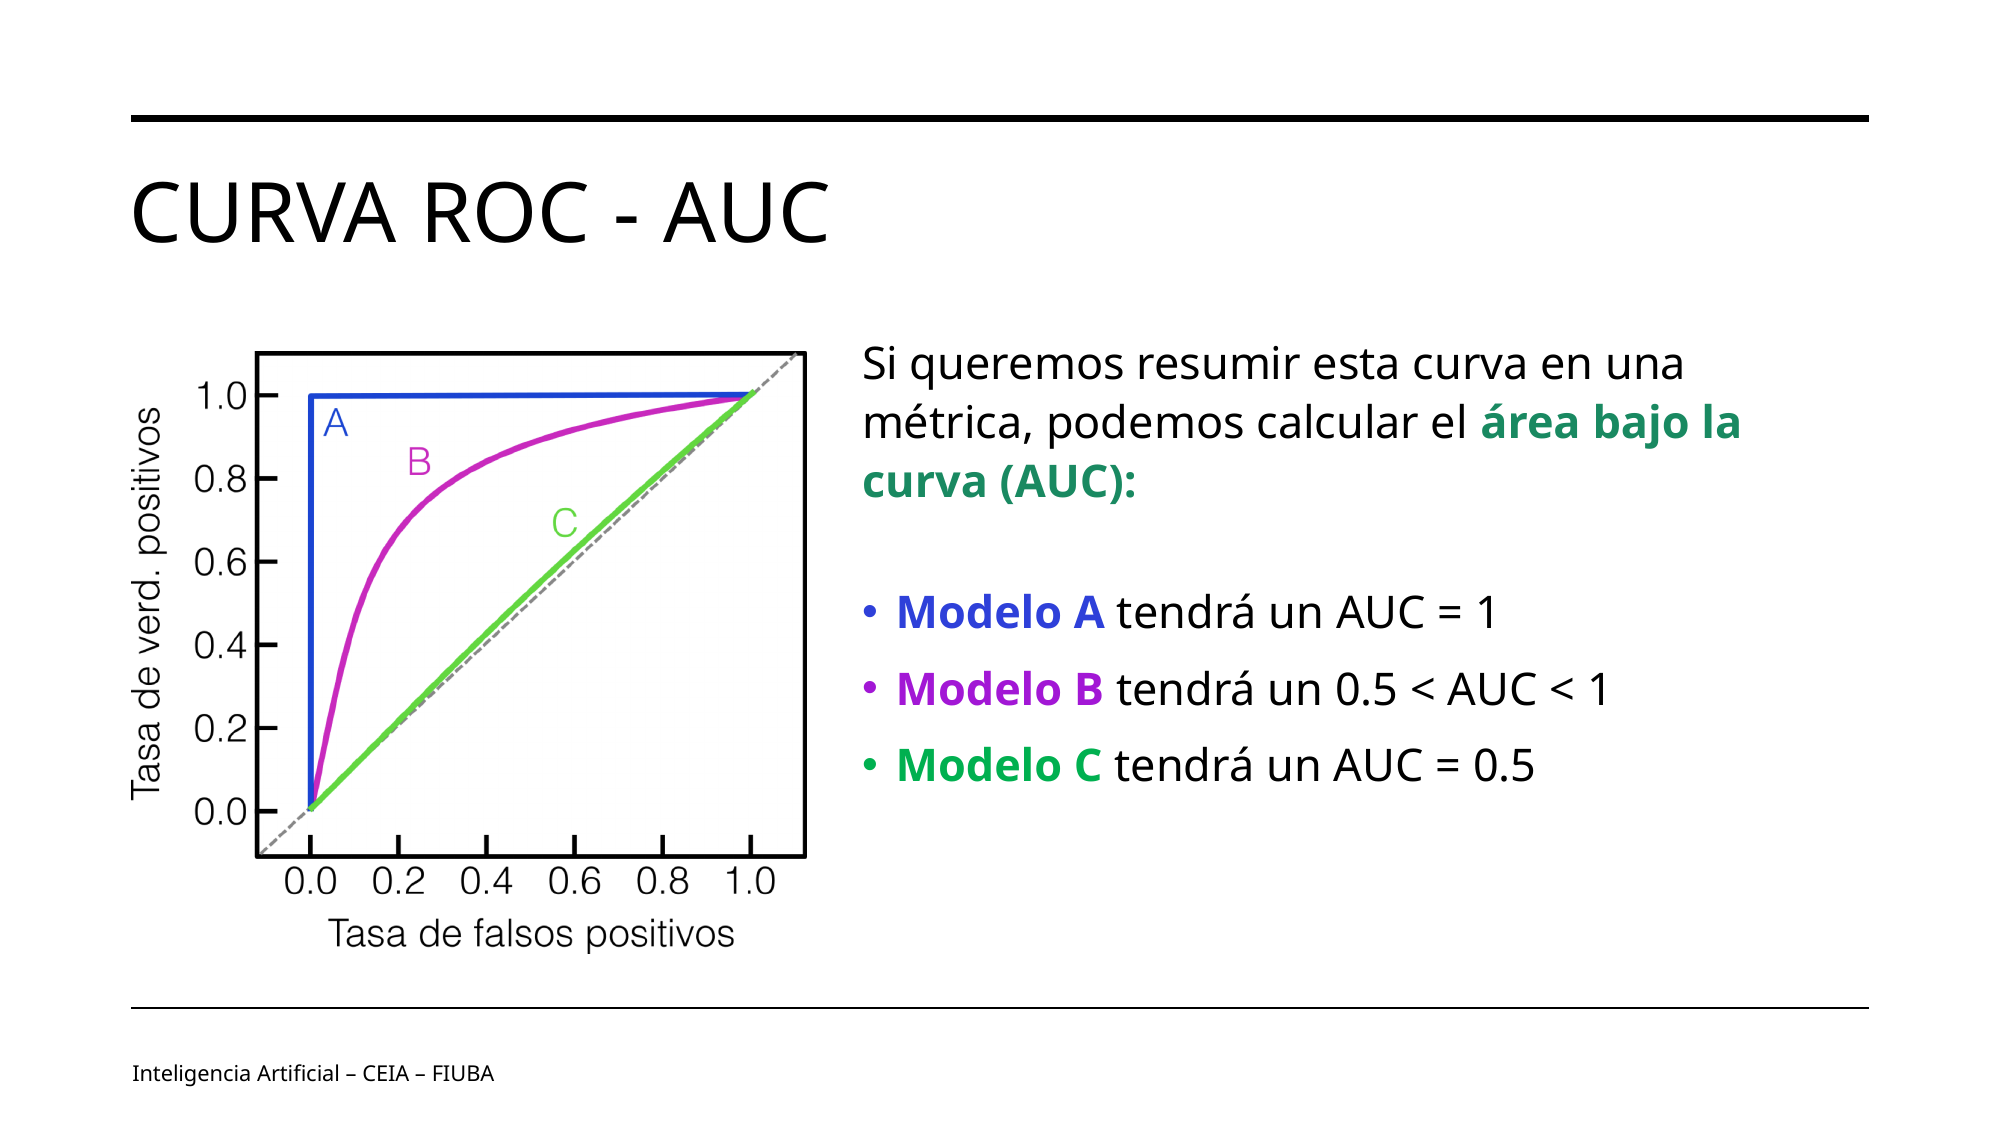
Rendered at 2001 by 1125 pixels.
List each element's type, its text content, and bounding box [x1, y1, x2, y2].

footer Inteligencia Artificial – CEIA – FIUBA [117, 1042, 862, 1103]
title Curva ROC - AUC [114, 151, 1869, 290]
picture [131, 351, 807, 954]
list Si queremos resumir esta curva en una métrica, podemos calcular el área bajo la curva (AUC): Modelo A tendrá un AUC = 1 Modelo B tendrá un 0.5 < AUC < 1 Modelo C tendrá un AUC = 0.5 [847, 321, 1869, 973]
